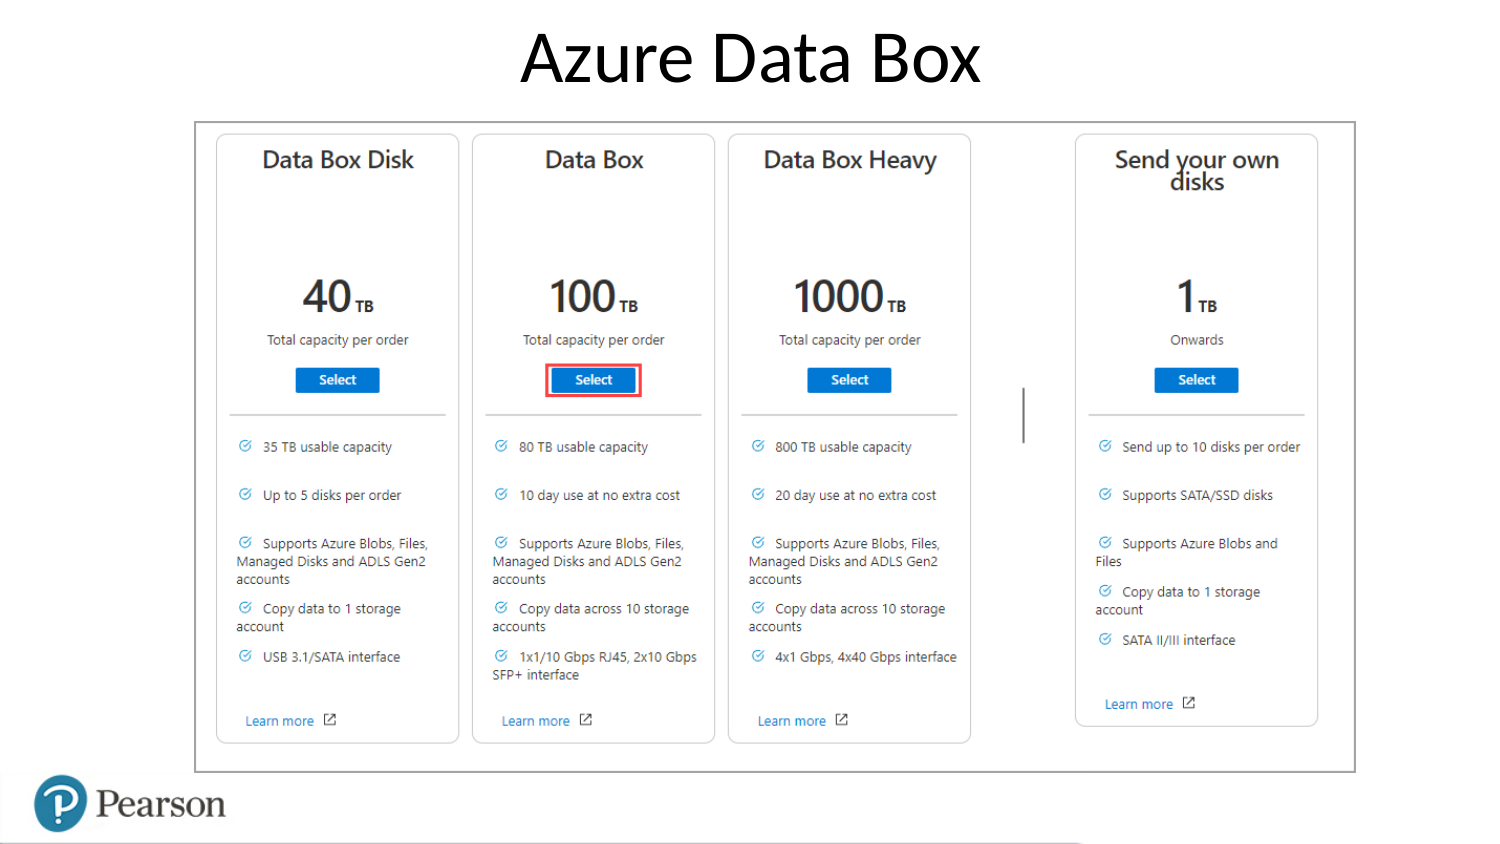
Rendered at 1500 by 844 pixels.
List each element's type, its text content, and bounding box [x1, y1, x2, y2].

title Azure Data Box [132, 0, 1371, 92]
picture [0, 0, 1500, 844]
